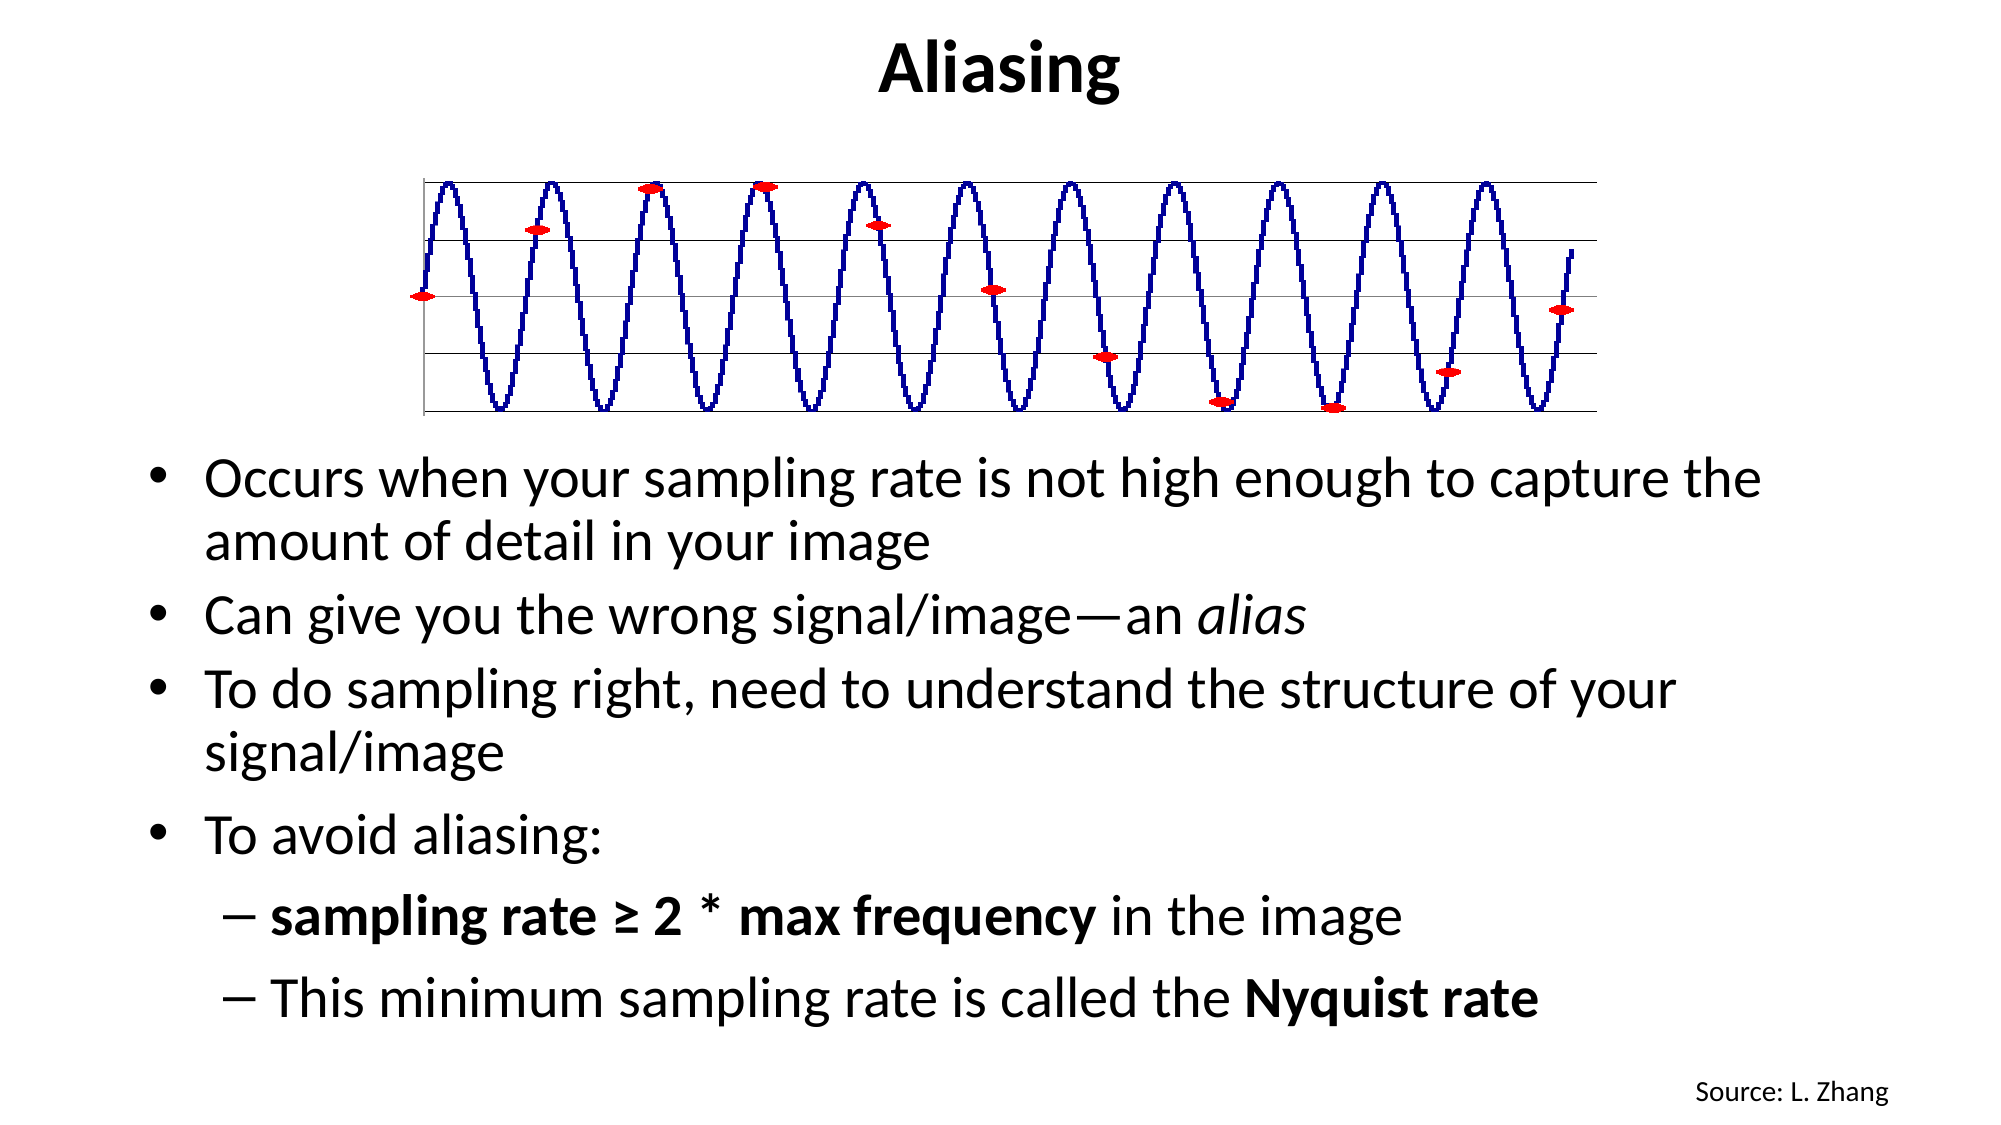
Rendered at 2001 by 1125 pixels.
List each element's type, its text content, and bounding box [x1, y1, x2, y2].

text_box Aliasing [33, 0, 1967, 125]
picture [403, 178, 1597, 417]
list Occurs when your sampling rate is not high enough to capture the amount of detail in your image Can give you the wrong signal/image—an alias To do sampling right, need to understand the structure of your signal/image To avoid aliasing: sampling rate ≥ 2 * max frequency in the image This minimum sampling rate is called the Nyquist rate [133, 439, 1884, 1125]
text_box Source: L. Zhang [1680, 1064, 1981, 1115]
